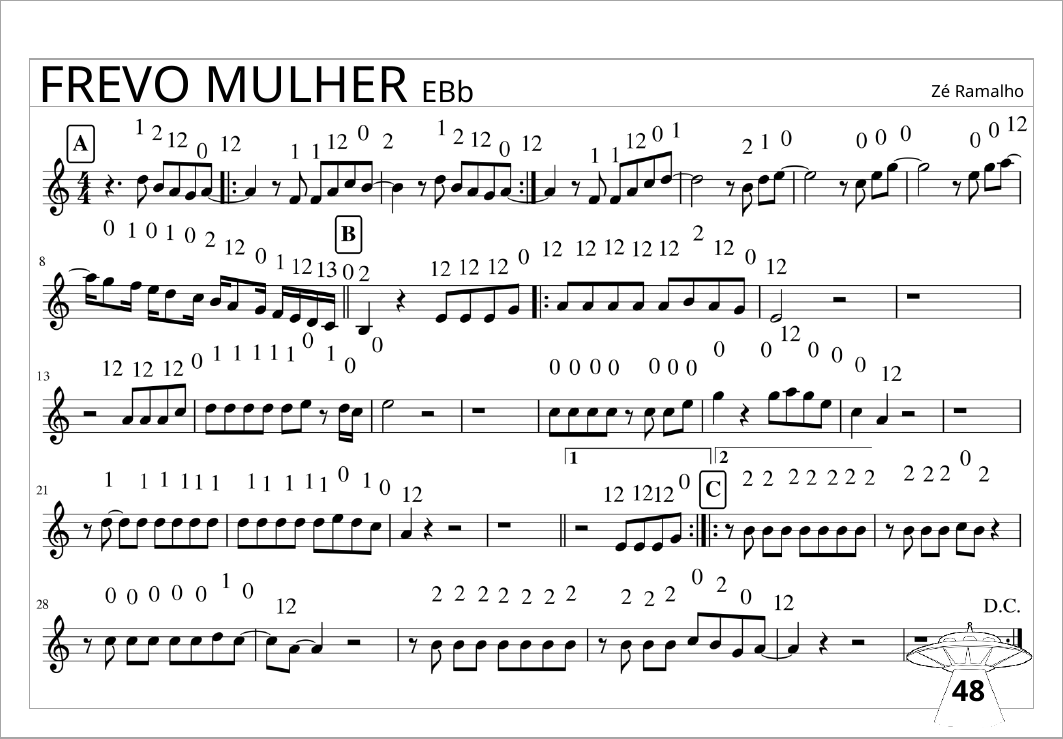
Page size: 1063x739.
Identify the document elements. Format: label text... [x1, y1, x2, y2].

picture [23, 108, 1051, 739]
text_box FREVO MULHER EBb [23, 45, 756, 108]
text_box [27, 694, 881, 711]
text_box [756, 57, 1035, 107]
text_box [0, 0, 1063, 739]
text_box Zé Ramalho [756, 53, 1040, 108]
